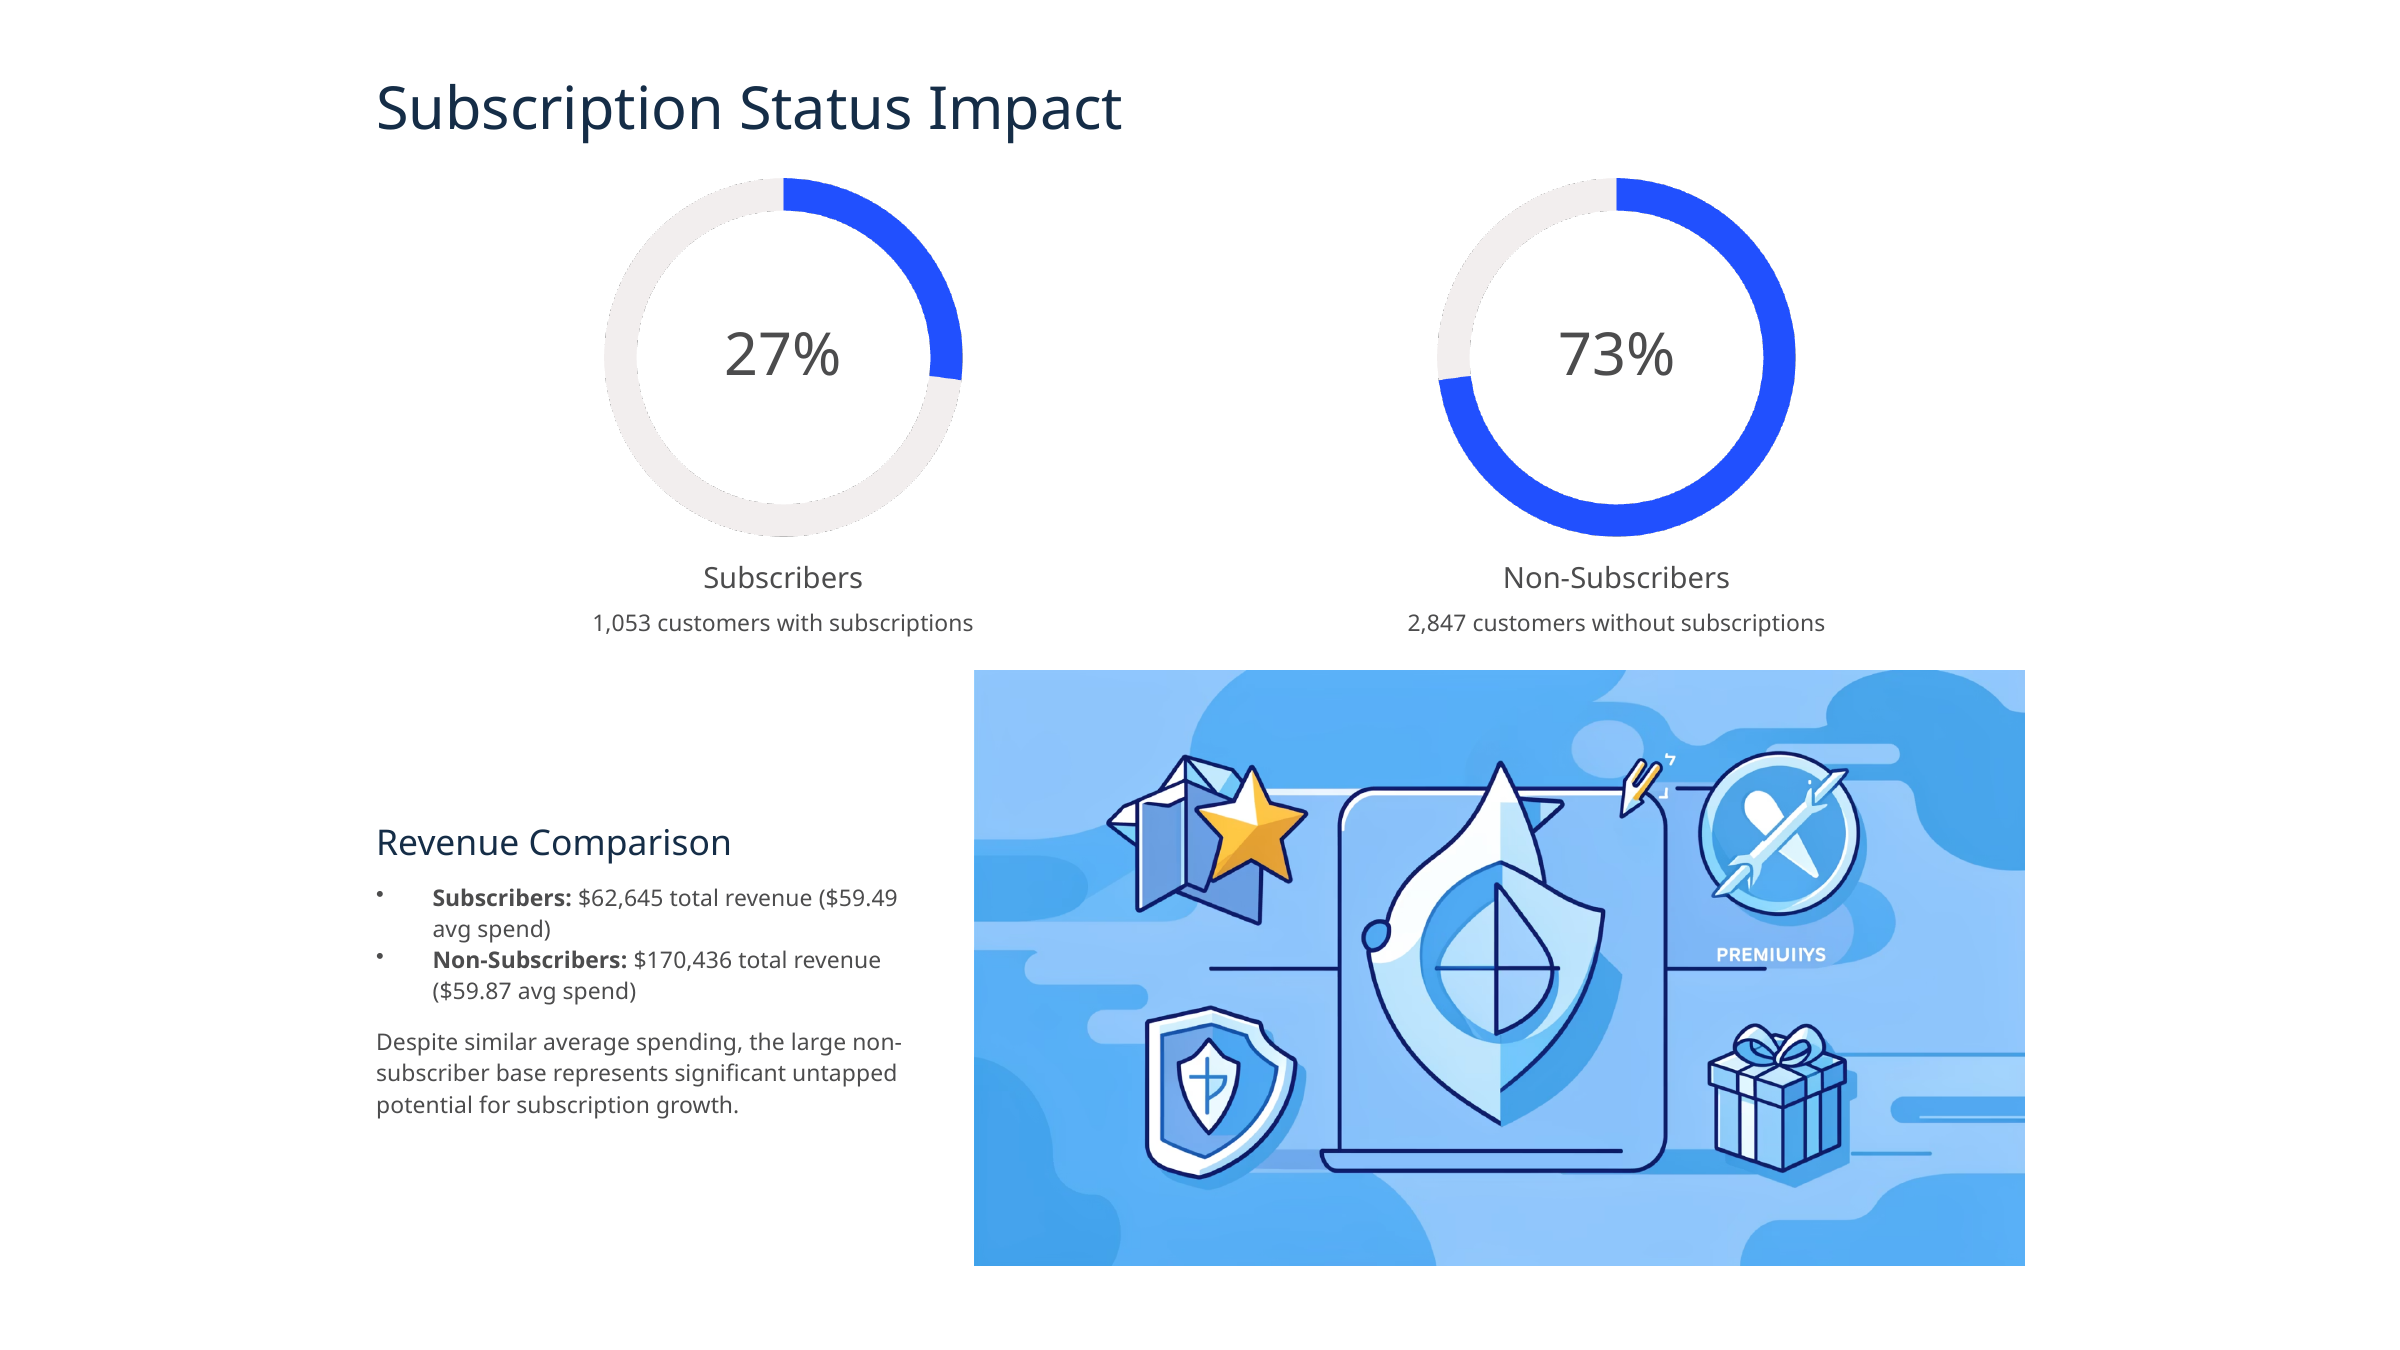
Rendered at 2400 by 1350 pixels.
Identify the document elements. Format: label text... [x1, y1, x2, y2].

text_box Subscribers: $62,645 total revenue ($59.49 avg spend) Non-Subscribers: $170,436 total revenue ($59.87 avg spend) [376, 879, 915, 1011]
picture [1437, 178, 1796, 537]
text_box Revenue Comparison [376, 819, 735, 864]
text_box Subscription Status Impact [376, 67, 1049, 142]
text_box Despite similar average spending, the large non-subscriber base represents significant untapped potential for subscription growth. [376, 1023, 915, 1118]
text_box Non-Subscribers [1467, 557, 1766, 596]
text_box 2,847 customers without subscriptions [1209, 604, 2024, 636]
picture [604, 178, 963, 537]
text_box 1,053 customers with subscriptions [376, 604, 1191, 636]
text_box Subscribers [634, 557, 933, 596]
picture [974, 670, 2025, 1266]
